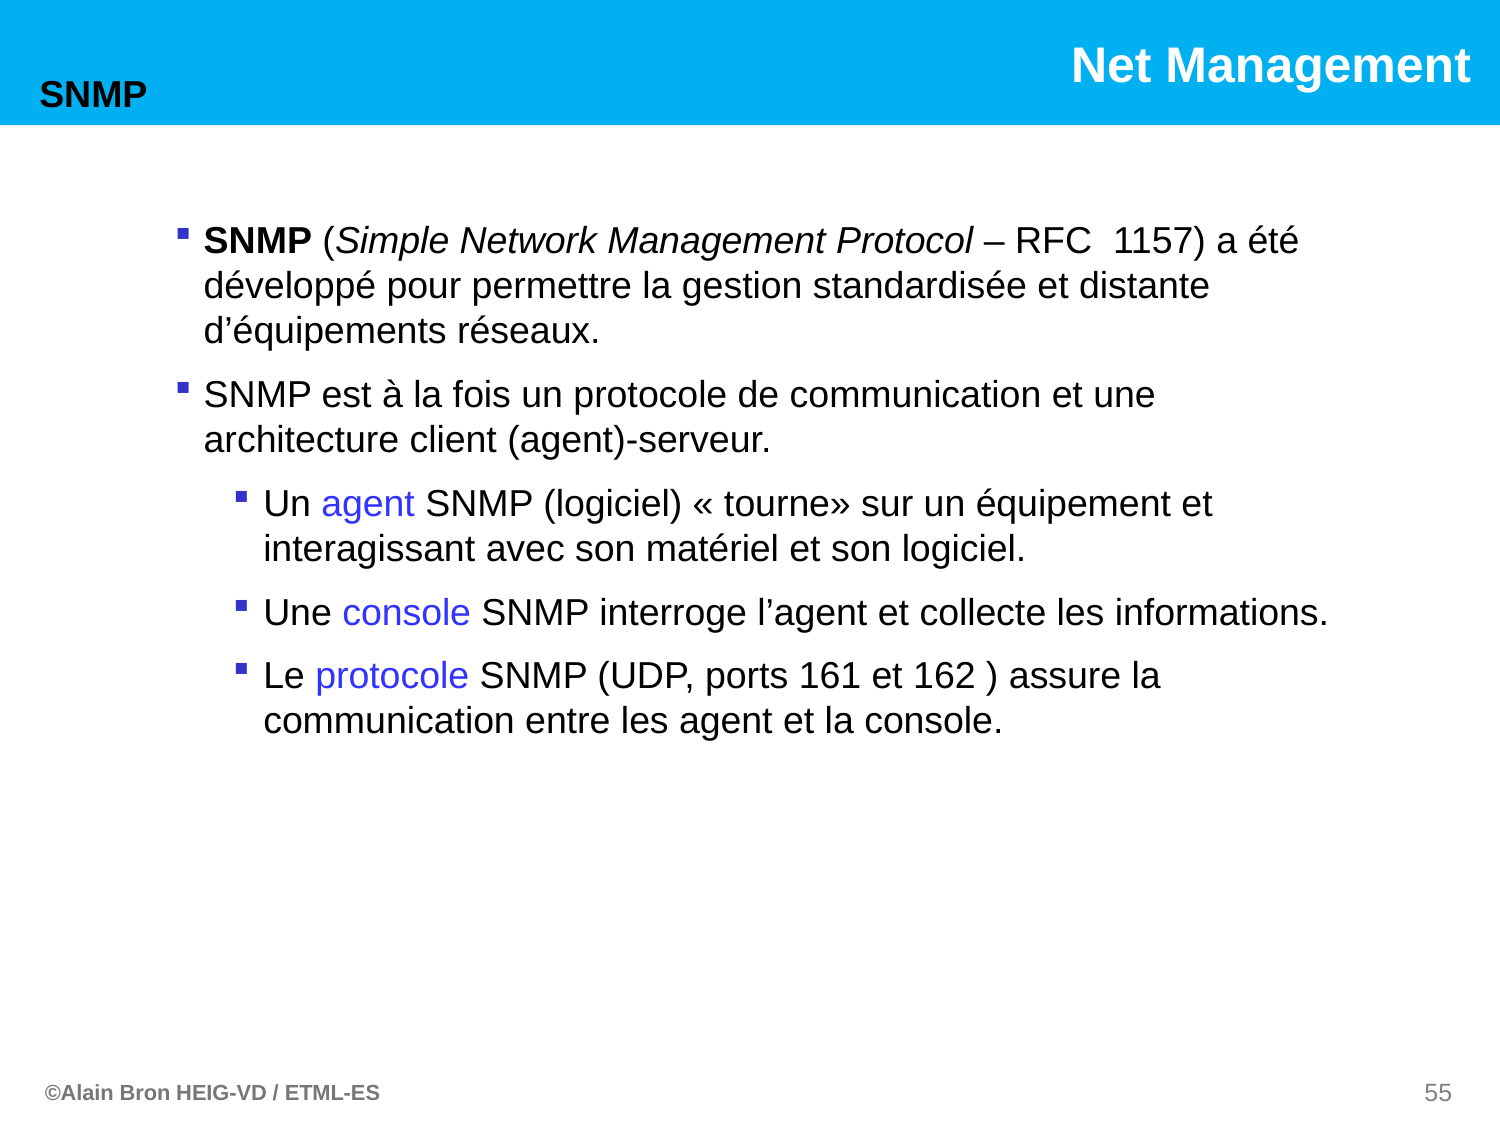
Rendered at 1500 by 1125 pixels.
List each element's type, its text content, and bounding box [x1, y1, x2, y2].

text_box SNMP (Simple Network Management Protocol – RFC 1157) a été développé pour permettre la gestion standardisée et distante d’équipements réseaux. SNMP est à la fois un protocole de communication et une architecture client (agent)-serveur. Un agent SNMP (logiciel) « tourne» sur un équipement et interagissant avec son matériel et son logiciel. Une console SNMP interroge l’agent et collecte les informations. Le protocole SNMP (UDP, ports 161 et 162 ) assure la communication entre les agent et la console. [159, 208, 1369, 749]
text_box SNMP [24, 62, 1299, 123]
